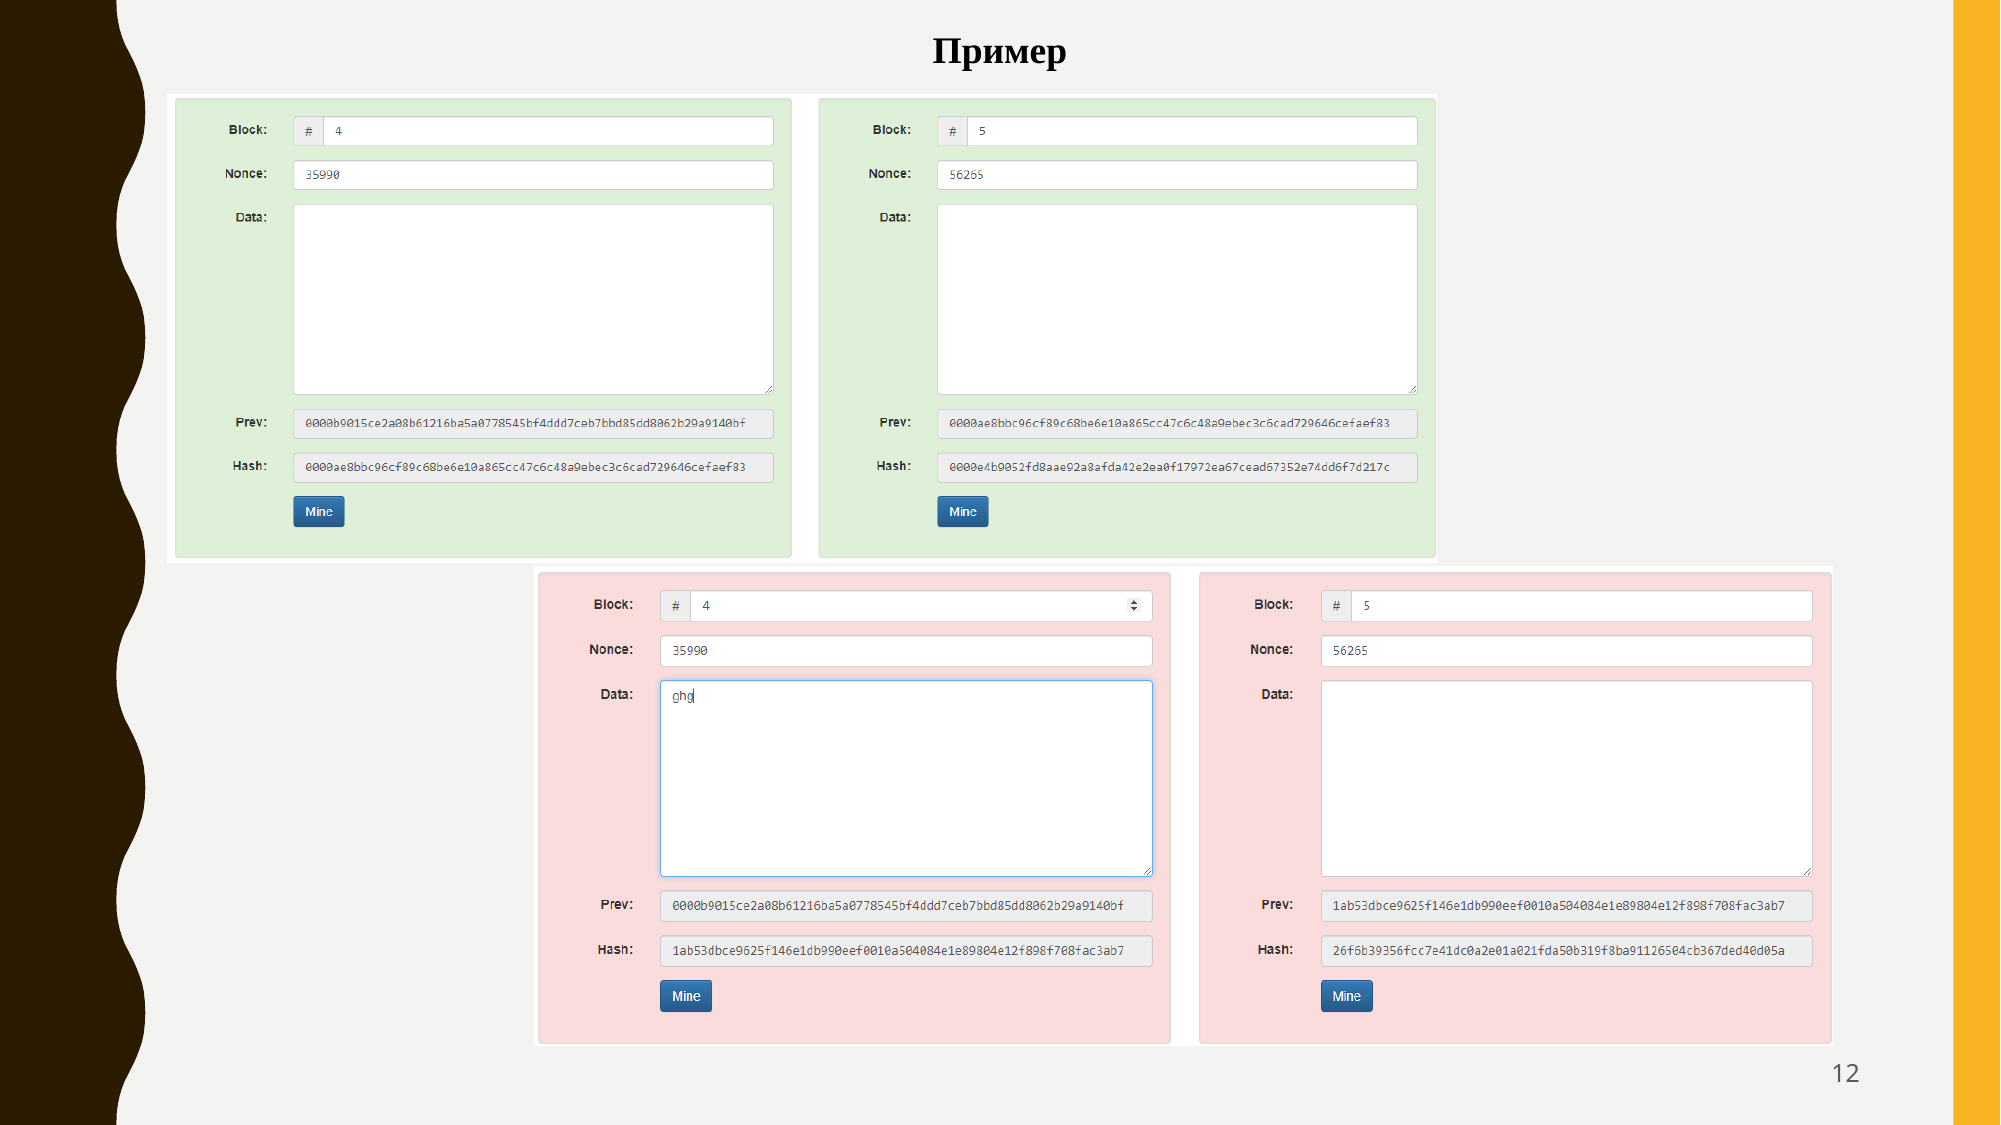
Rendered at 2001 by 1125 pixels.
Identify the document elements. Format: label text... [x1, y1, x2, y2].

picture [167, 94, 1437, 563]
text_box Пример [0, 18, 2000, 78]
picture [534, 566, 1833, 1046]
slide_number 12 [1412, 1045, 1875, 1103]
